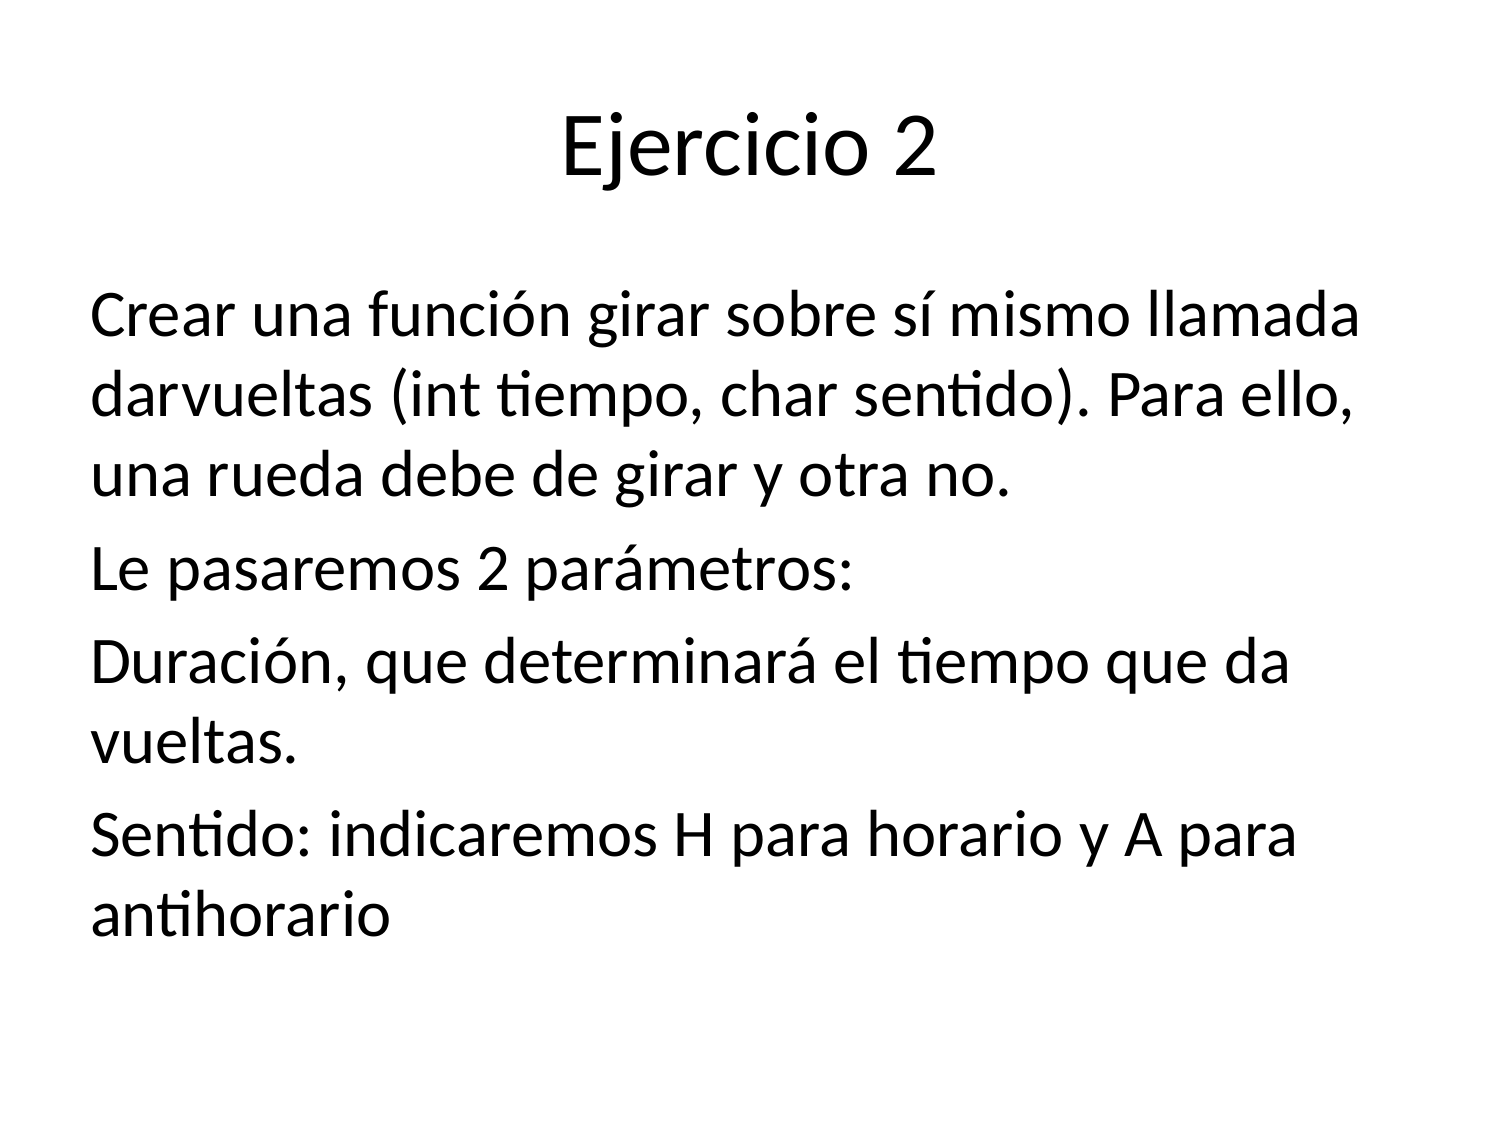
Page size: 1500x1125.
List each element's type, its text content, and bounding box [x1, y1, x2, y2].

list Crear una función girar sobre sí mismo llamada darvueltas (int tiempo, char sentido). Para ello, una rueda debe de girar y otra no. Le pasaremos 2 parámetros: Duración, que determinará el tiempo que da vueltas. Sentido: indicaremos H para horario y A para antihorario [75, 262, 1425, 1005]
title Ejercicio 2 [75, 45, 1425, 233]
